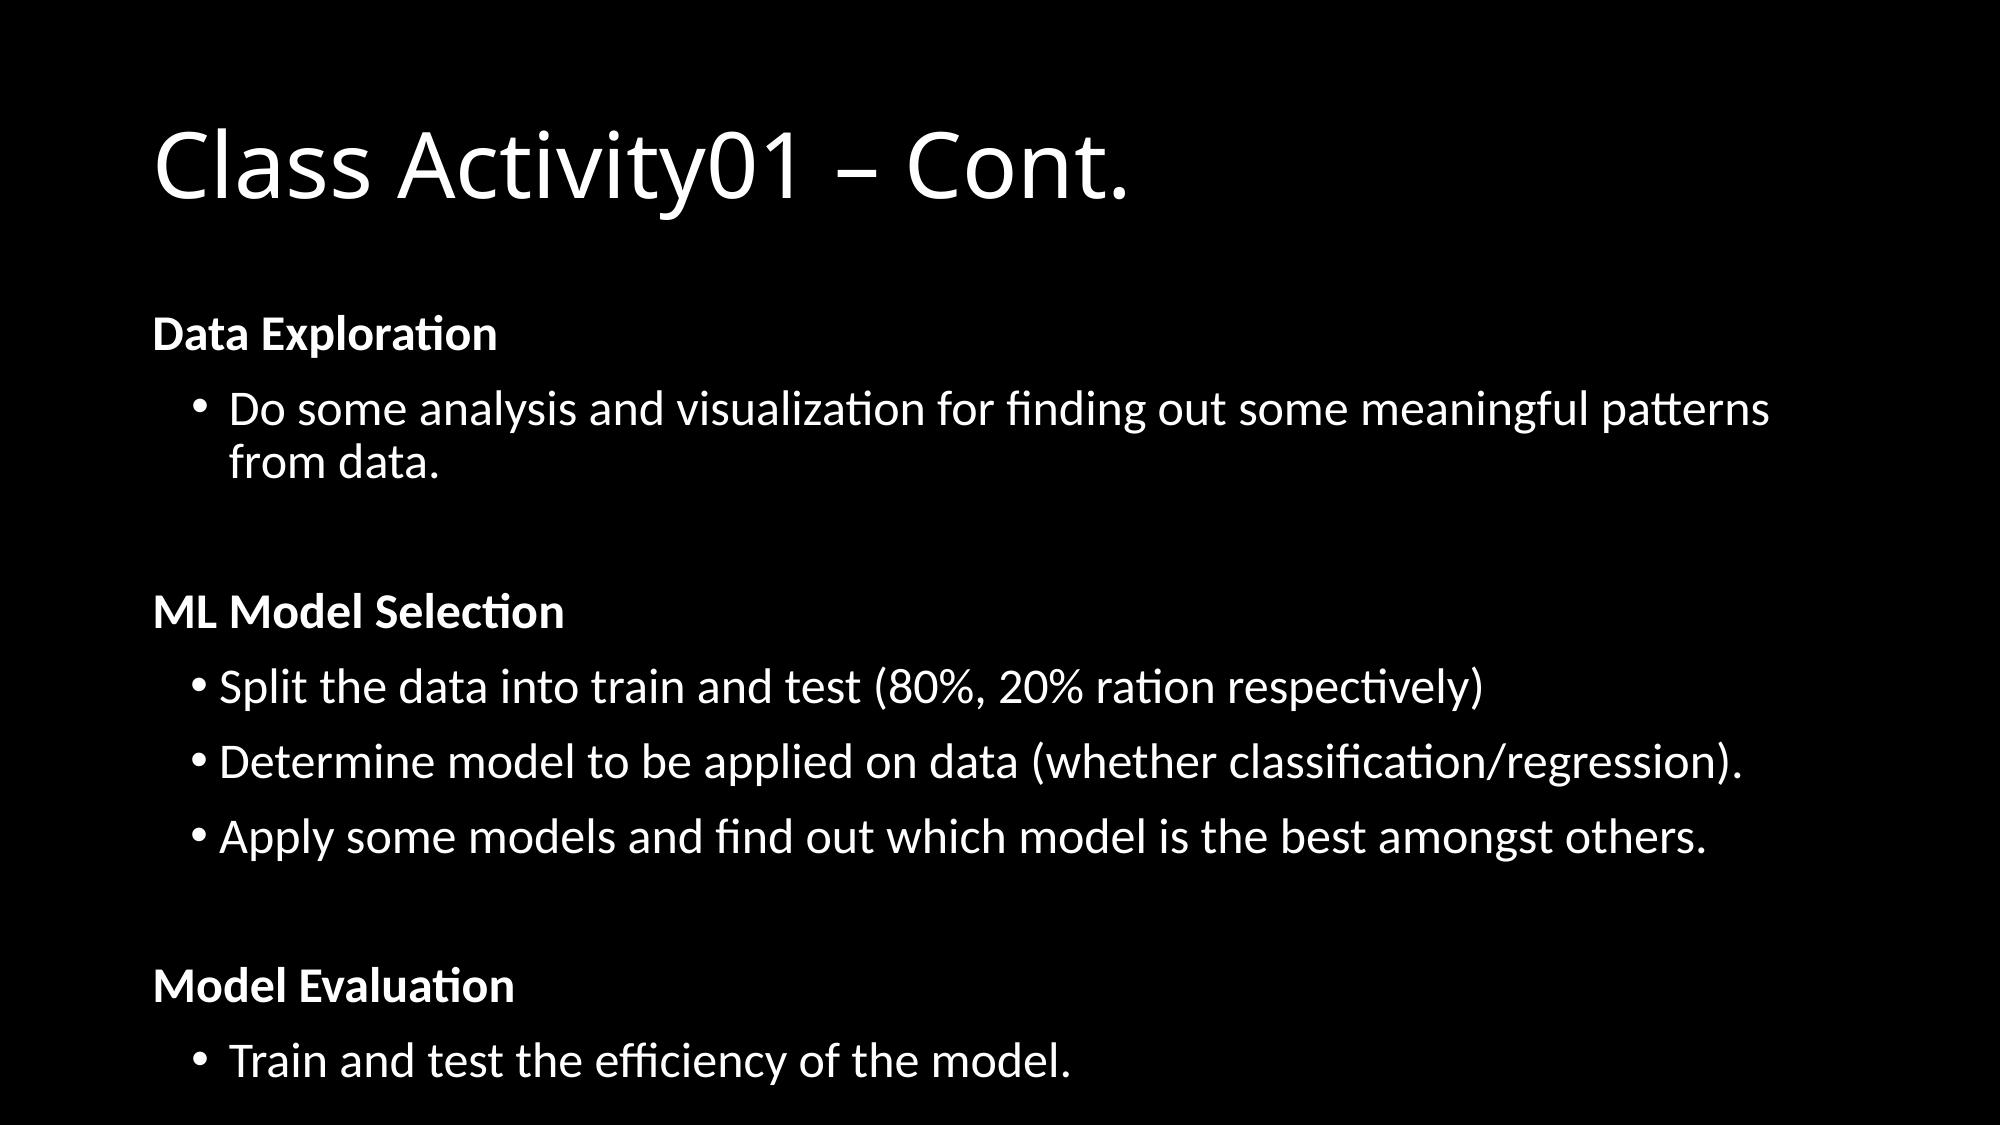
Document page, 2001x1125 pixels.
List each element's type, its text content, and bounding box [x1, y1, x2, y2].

list Data Exploration Do some analysis and visualization for finding out some meaningful patterns from data. ML Model Selection Split the data into train and test (80%, 20% ration respectively) Determine model to be applied on data (whether classification/regression). Apply some models and find out which model is the best amongst others. Model Evaluation Train and test the efficiency of the model. [137, 299, 1863, 1014]
title Class Activity01 – Cont. [137, 59, 1863, 278]
